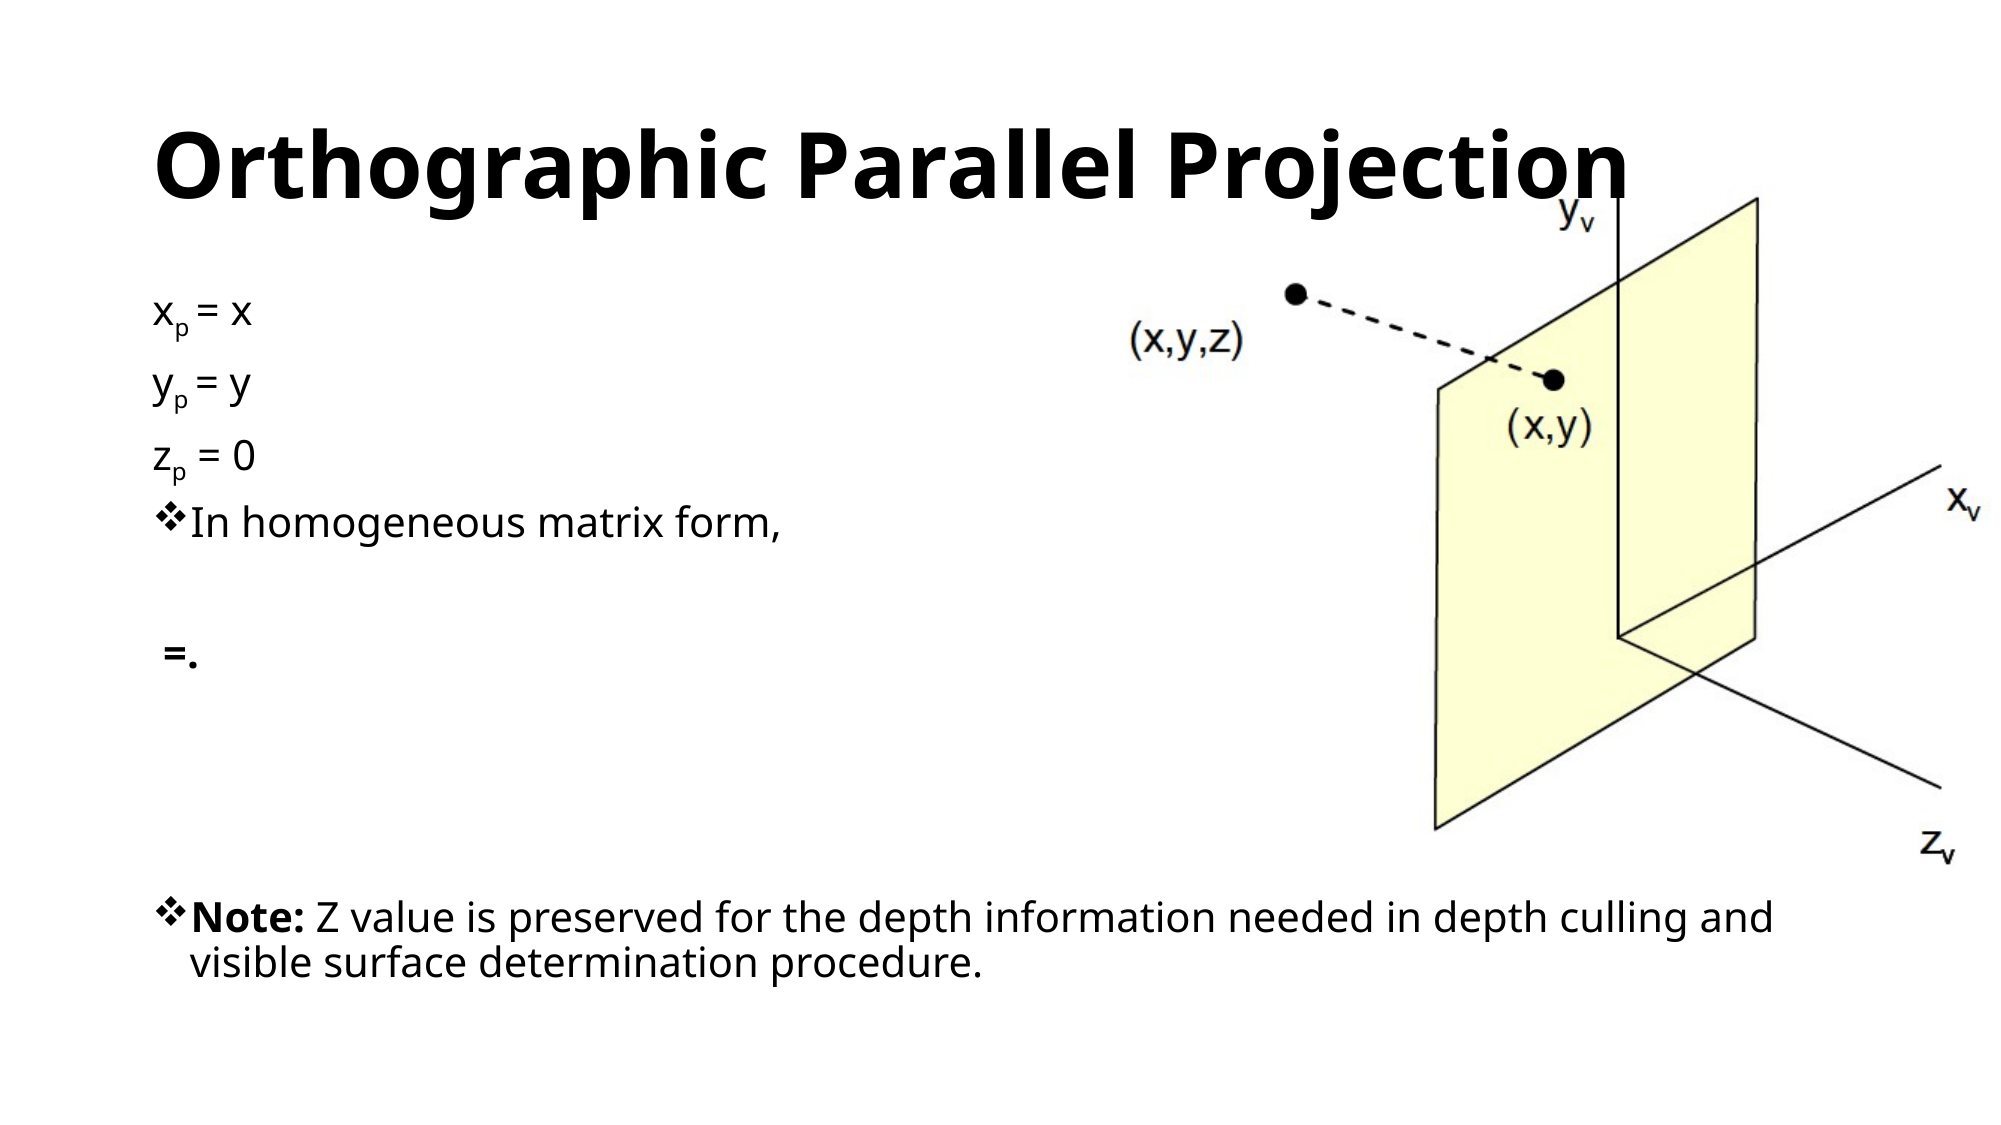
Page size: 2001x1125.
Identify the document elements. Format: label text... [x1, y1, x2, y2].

picture [1118, 168, 2000, 878]
title Orthographic Parallel Projection [137, 59, 1863, 278]
